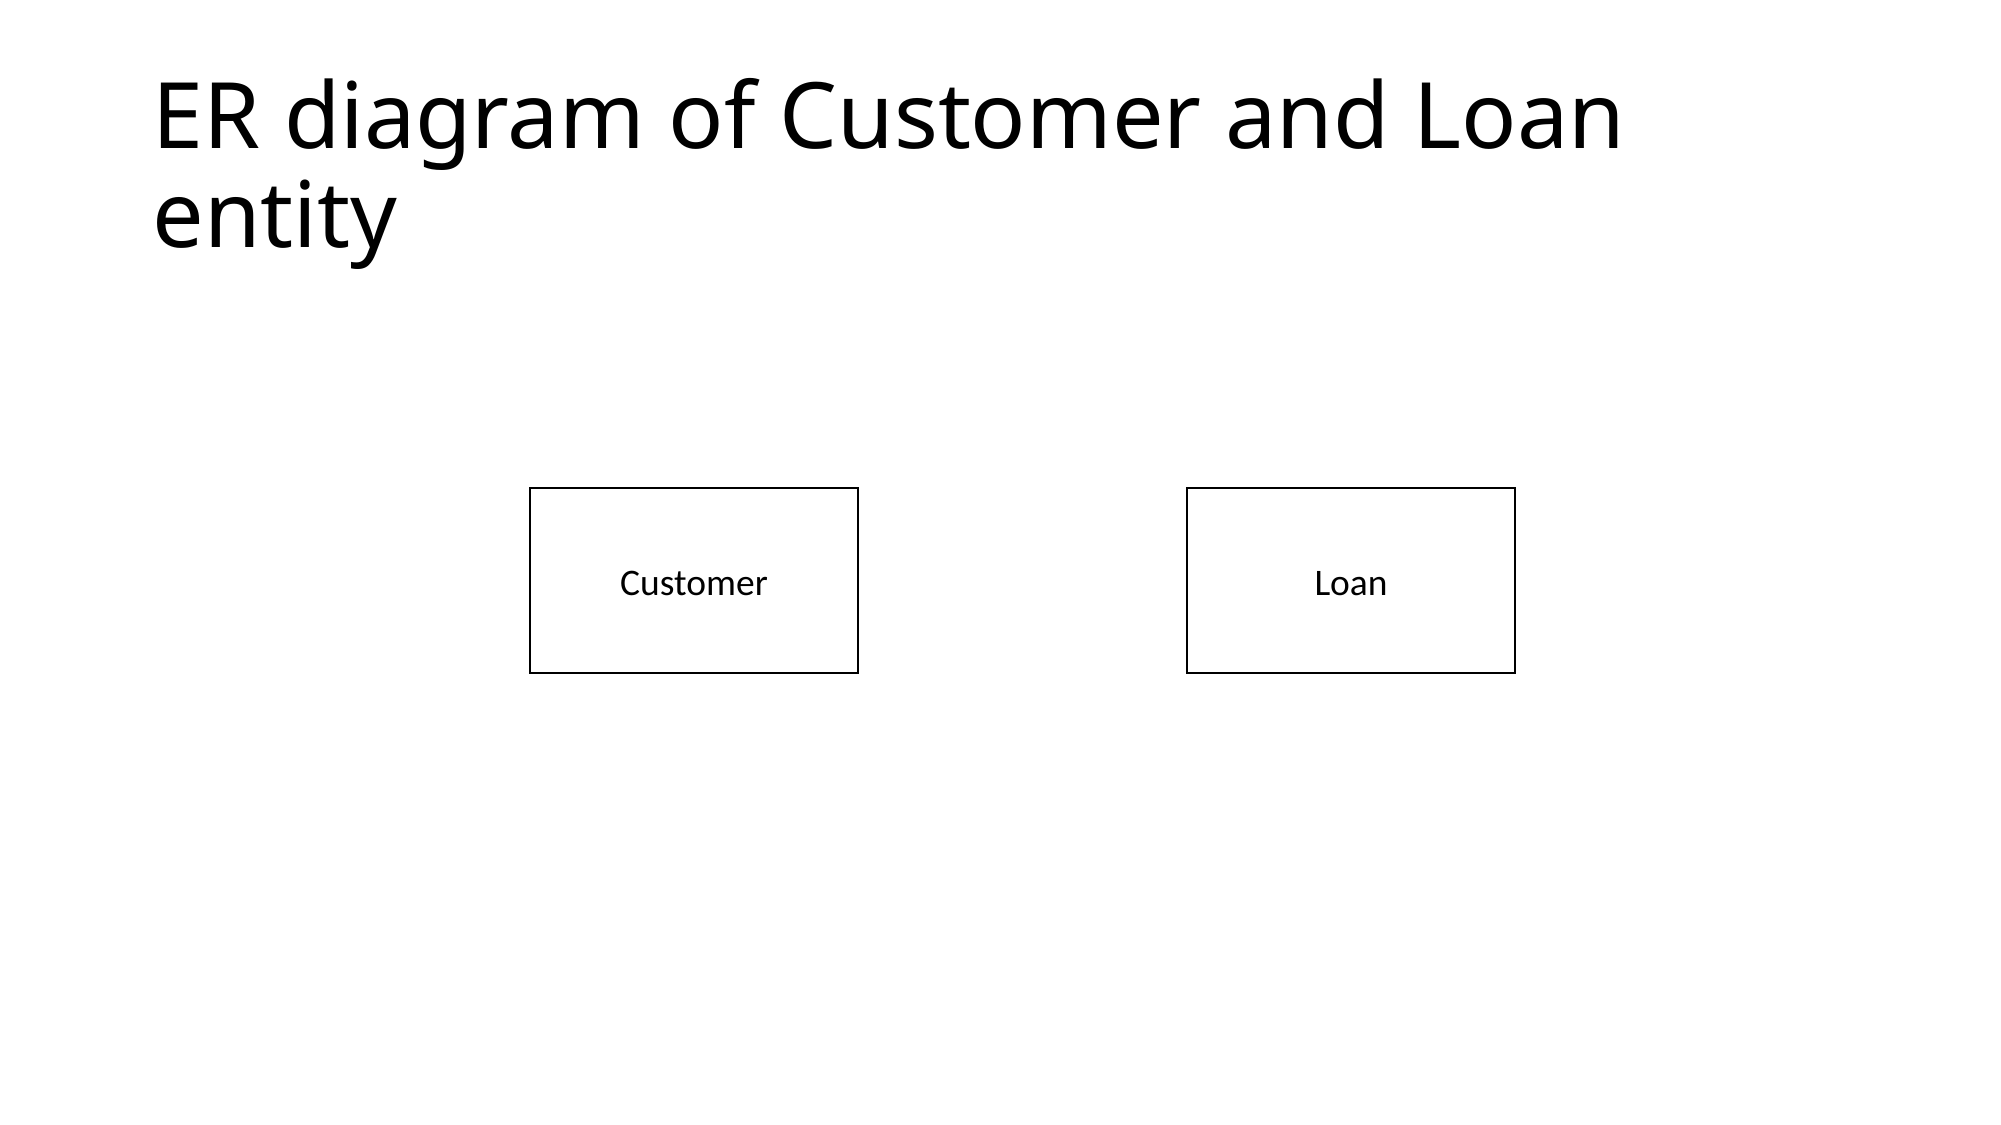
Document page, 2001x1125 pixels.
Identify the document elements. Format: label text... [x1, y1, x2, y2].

text_box Loan [1186, 487, 1516, 674]
text_box Customer [529, 487, 859, 674]
title ER diagram of Customer and Loan entity [137, 59, 1863, 278]
